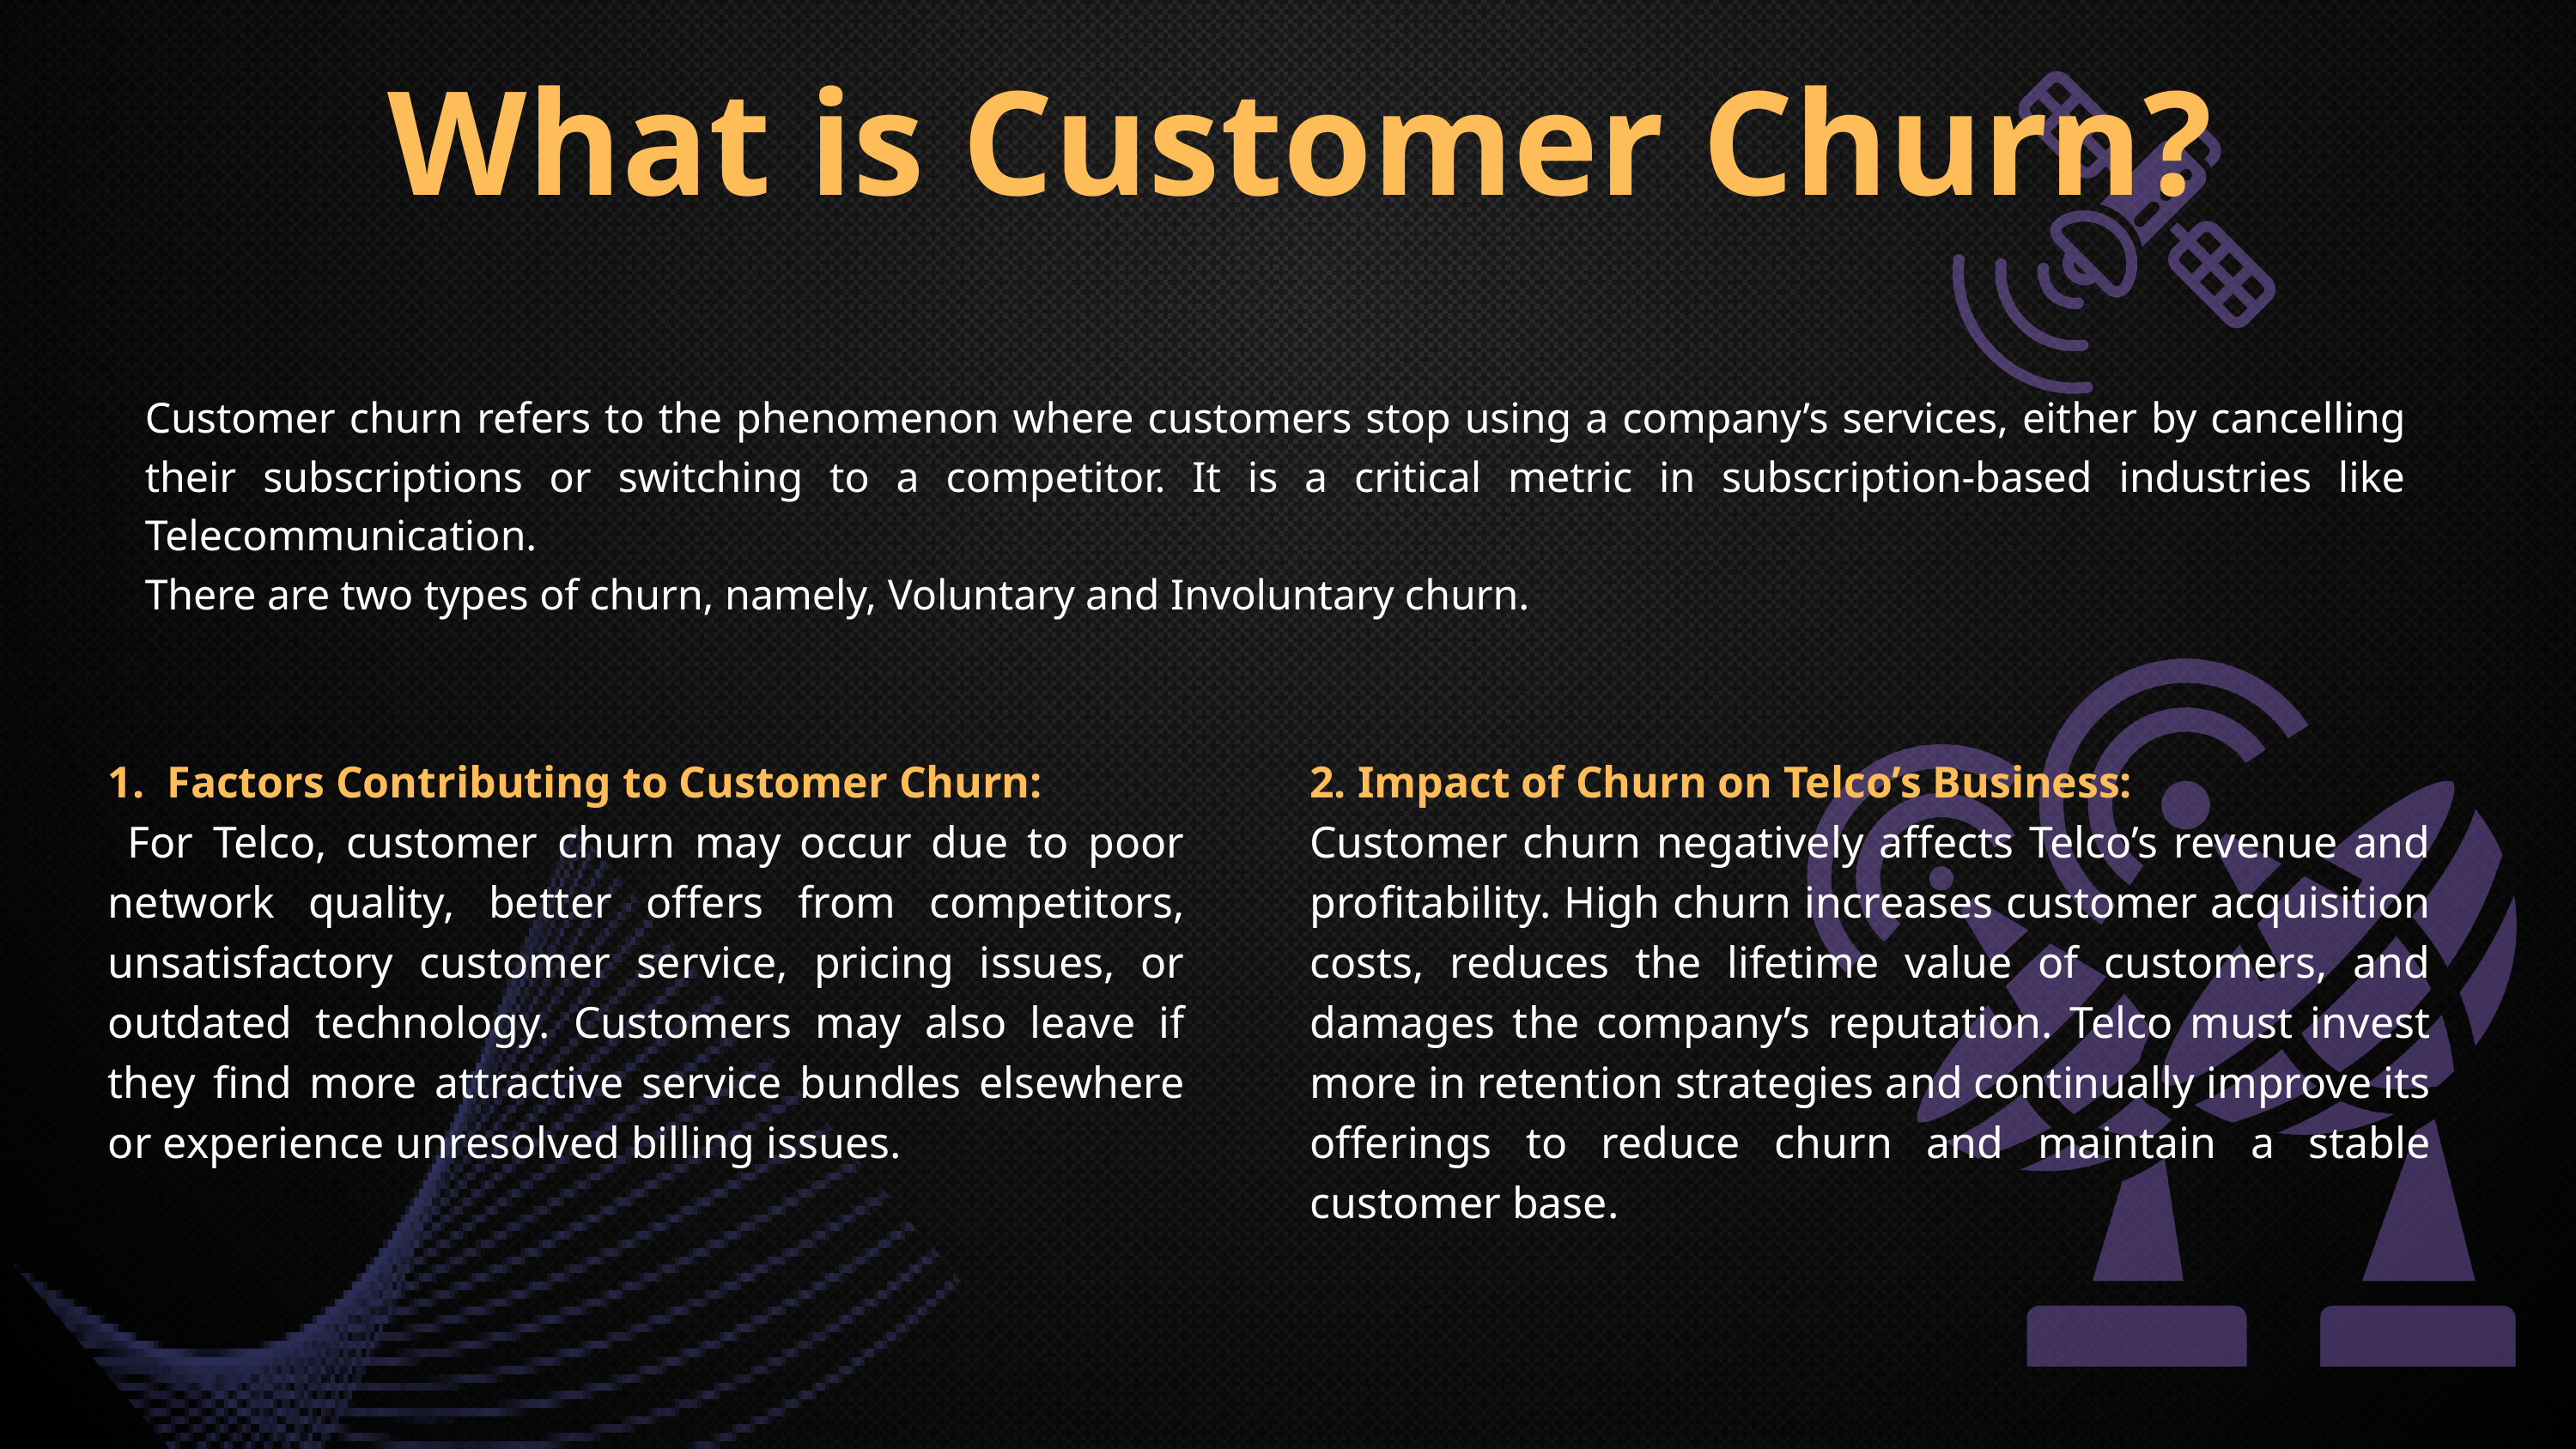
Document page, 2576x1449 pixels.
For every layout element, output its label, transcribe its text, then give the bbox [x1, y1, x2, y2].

text_box [0, 516, 1078, 1449]
text_box What is Customer Churn? [387, 80, 2263, 225]
text_box Customer churn refers to the phenomenon where customers stop using a company’s services, either by cancelling their subscriptions or switching to a competitor. It is a critical metric in subscription-based industries like Telecommunication. There are two types of churn, namely, Voluntary and Involuntary churn. [144, 382, 2409, 618]
text_box 1. Factors Contributing to Customer Churn: For Telco, customer churn may occur due to poor network quality, better offers from competitors, unsatisfactory customer service, pricing issues, or outdated technology. Customers may also leave if they find more attractive service bundles elsewhere or experience unresolved billing issues. [107, 746, 1186, 1228]
text_box [1944, 70, 2277, 382]
text_box [0, 0, 2576, 1449]
text_box [1807, 658, 2517, 1367]
text_box 2. Impact of Churn on Telco’s Business: Customer churn negatively affects Telco’s revenue and profitability. High churn increases customer acquisition costs, reduces the lifetime value of customers, and damages the company’s reputation. Telco must invest more in retention strategies and continually improve its offerings to reduce churn and maintain a stable customer base. [1309, 746, 2432, 1288]
